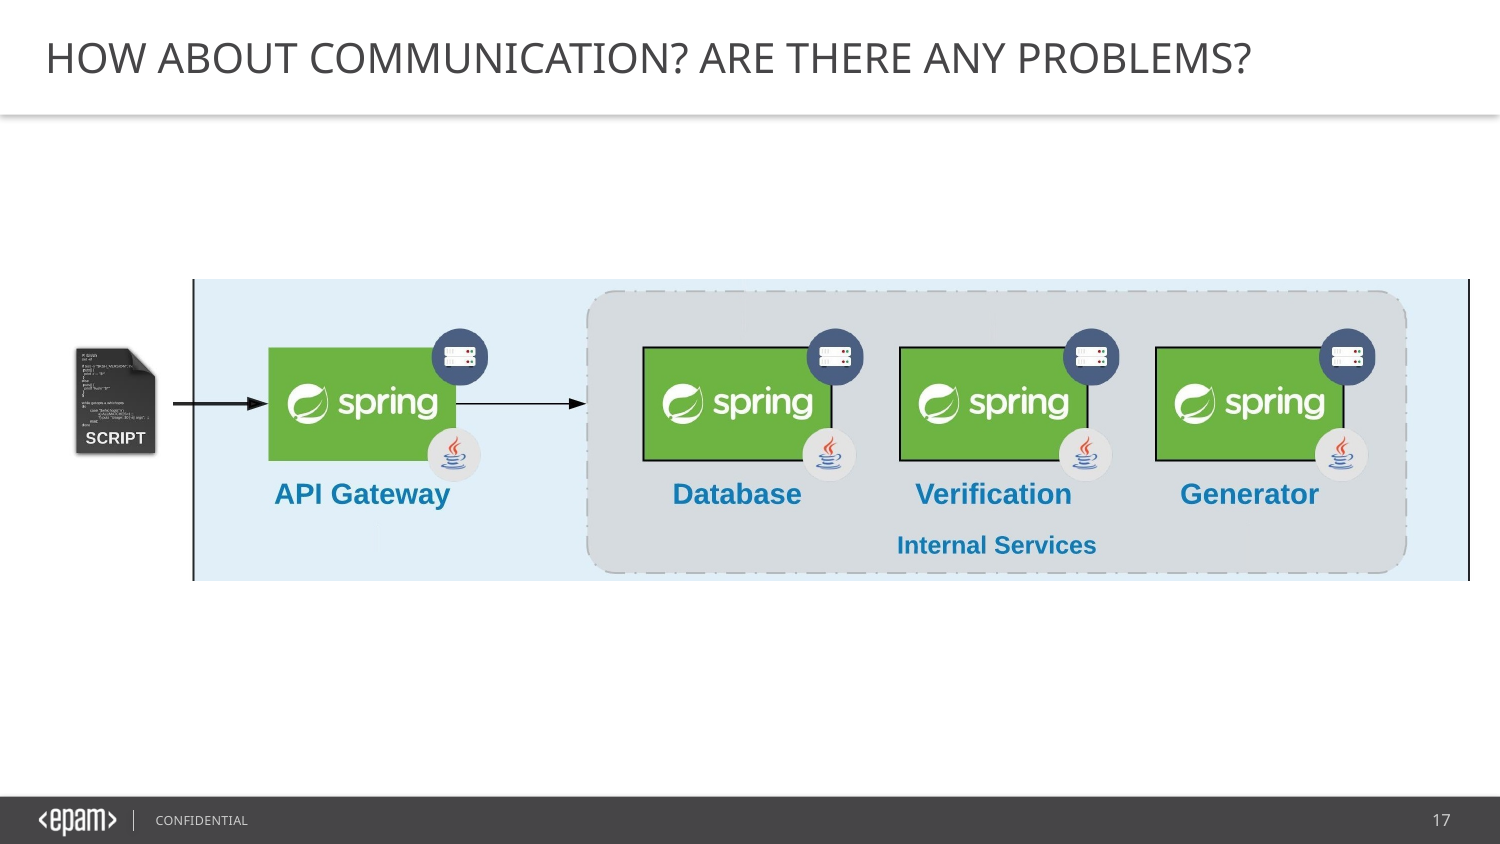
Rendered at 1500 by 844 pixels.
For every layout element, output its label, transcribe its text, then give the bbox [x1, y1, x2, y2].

picture [57, 279, 1477, 581]
picture [38, 808, 117, 837]
list how about communication? Are there any problems? [0, 0, 1500, 115]
